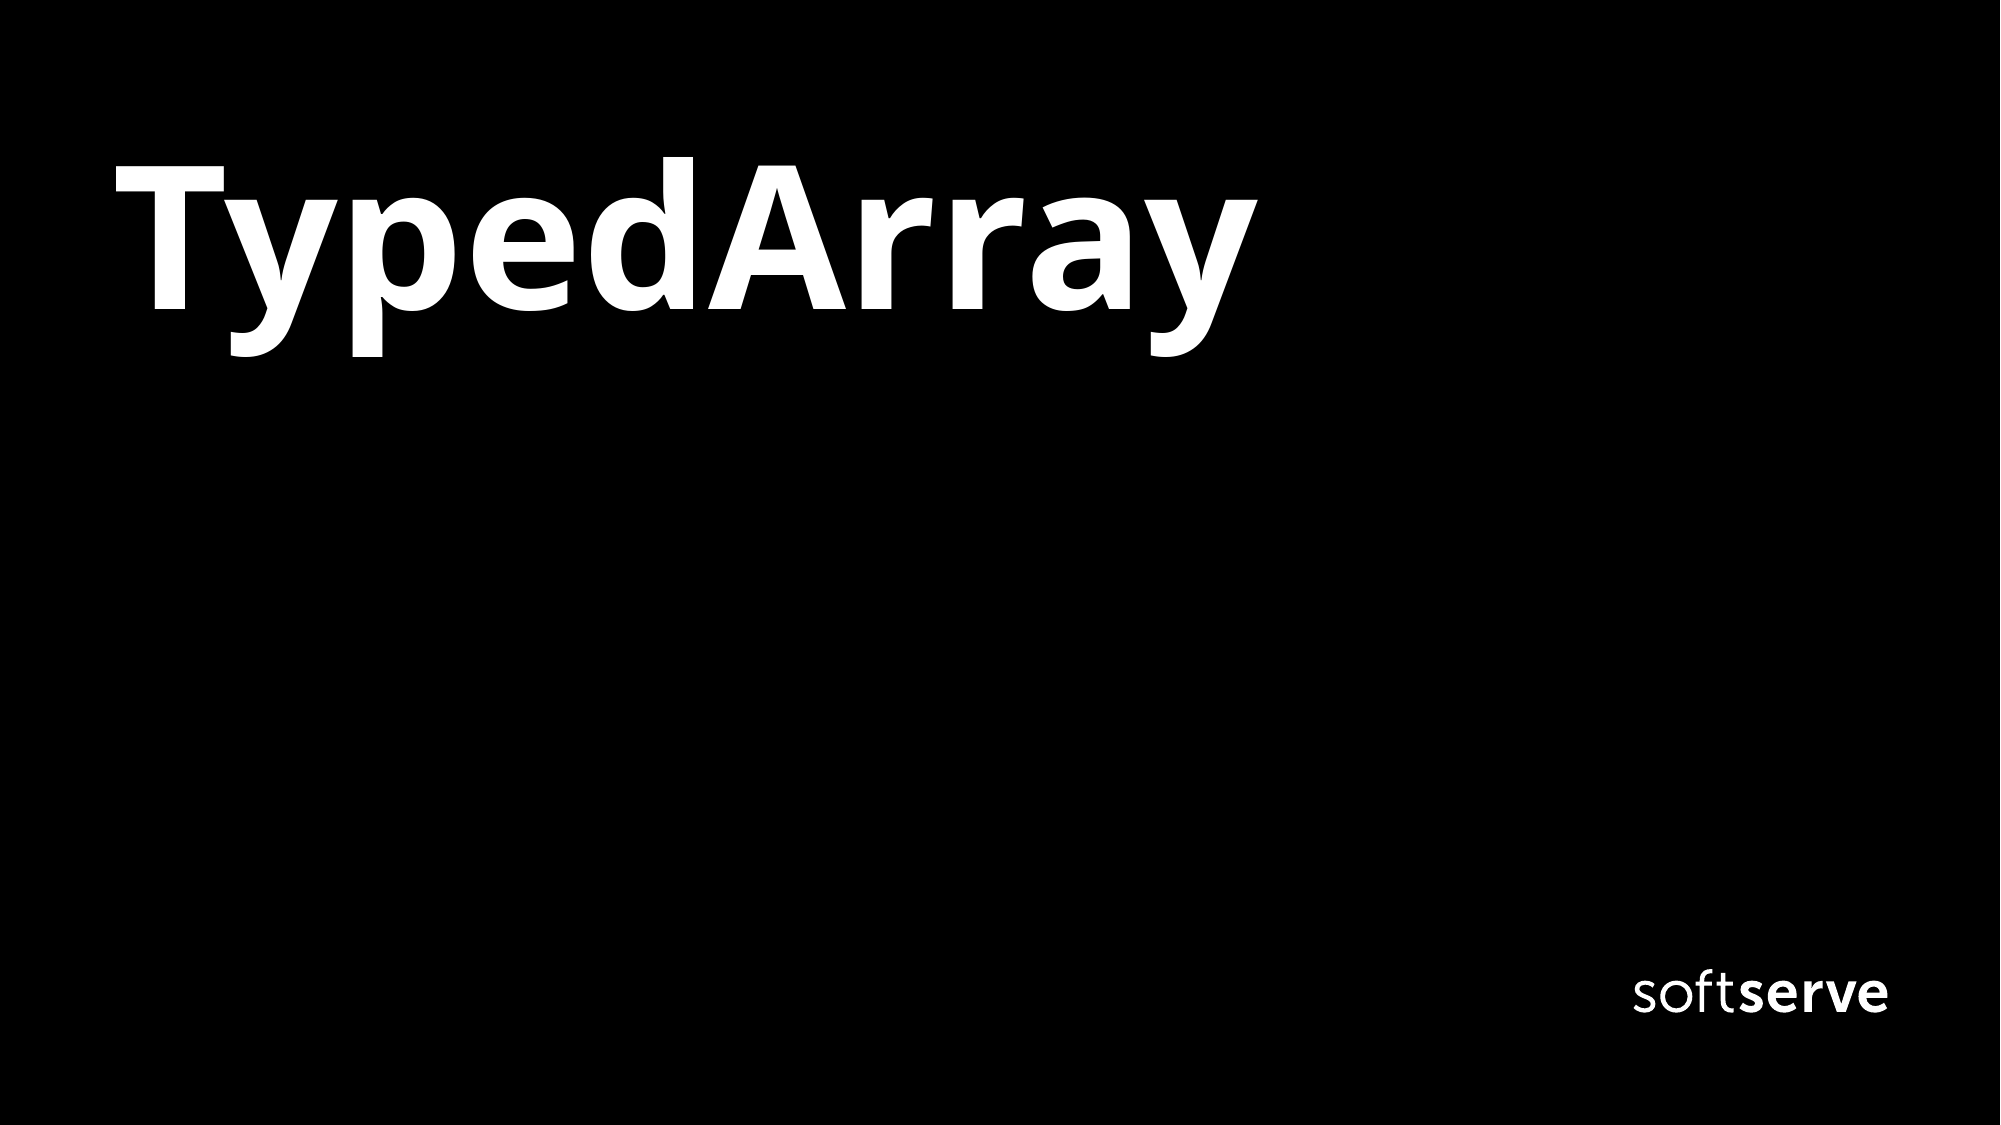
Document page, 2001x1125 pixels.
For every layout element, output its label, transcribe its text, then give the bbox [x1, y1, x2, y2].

title TypedArray [112, 112, 1888, 900]
